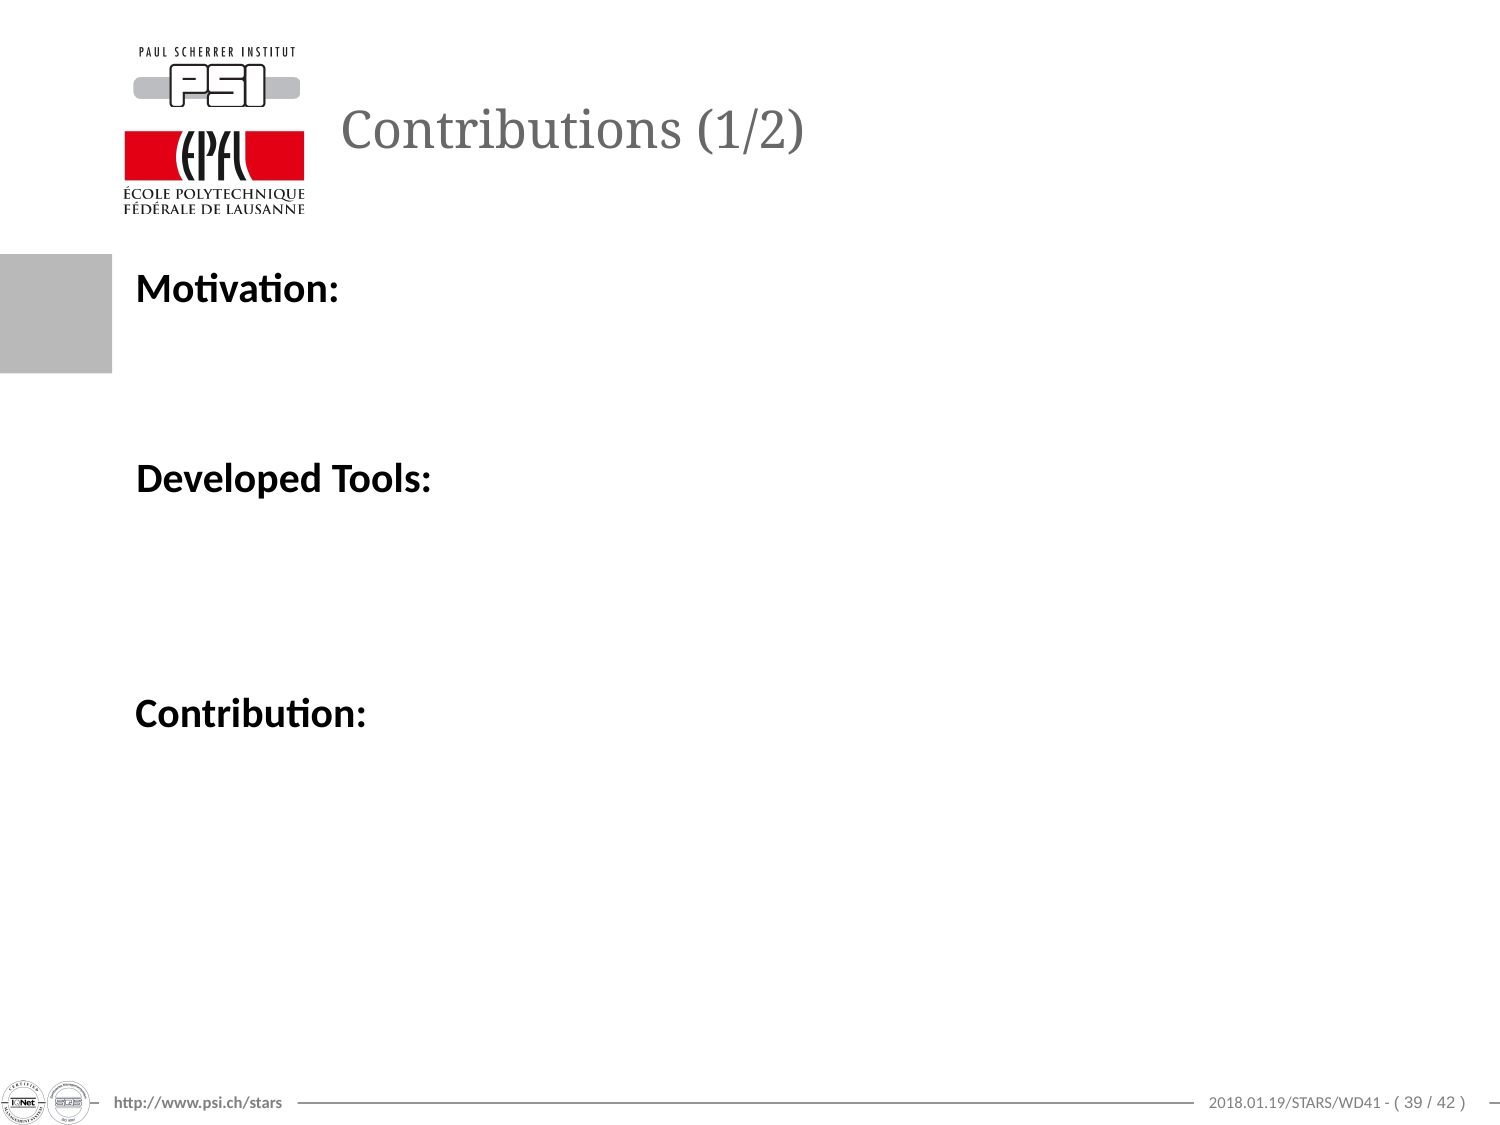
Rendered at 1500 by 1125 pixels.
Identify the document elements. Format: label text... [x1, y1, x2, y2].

picture [0, 1080, 90, 1125]
text_box Contribution: [135, 680, 797, 740]
text_box Developed Tools: [136, 446, 798, 506]
text_box Motivation: [135, 255, 798, 315]
title Contributions (1/2) [340, 47, 1459, 209]
